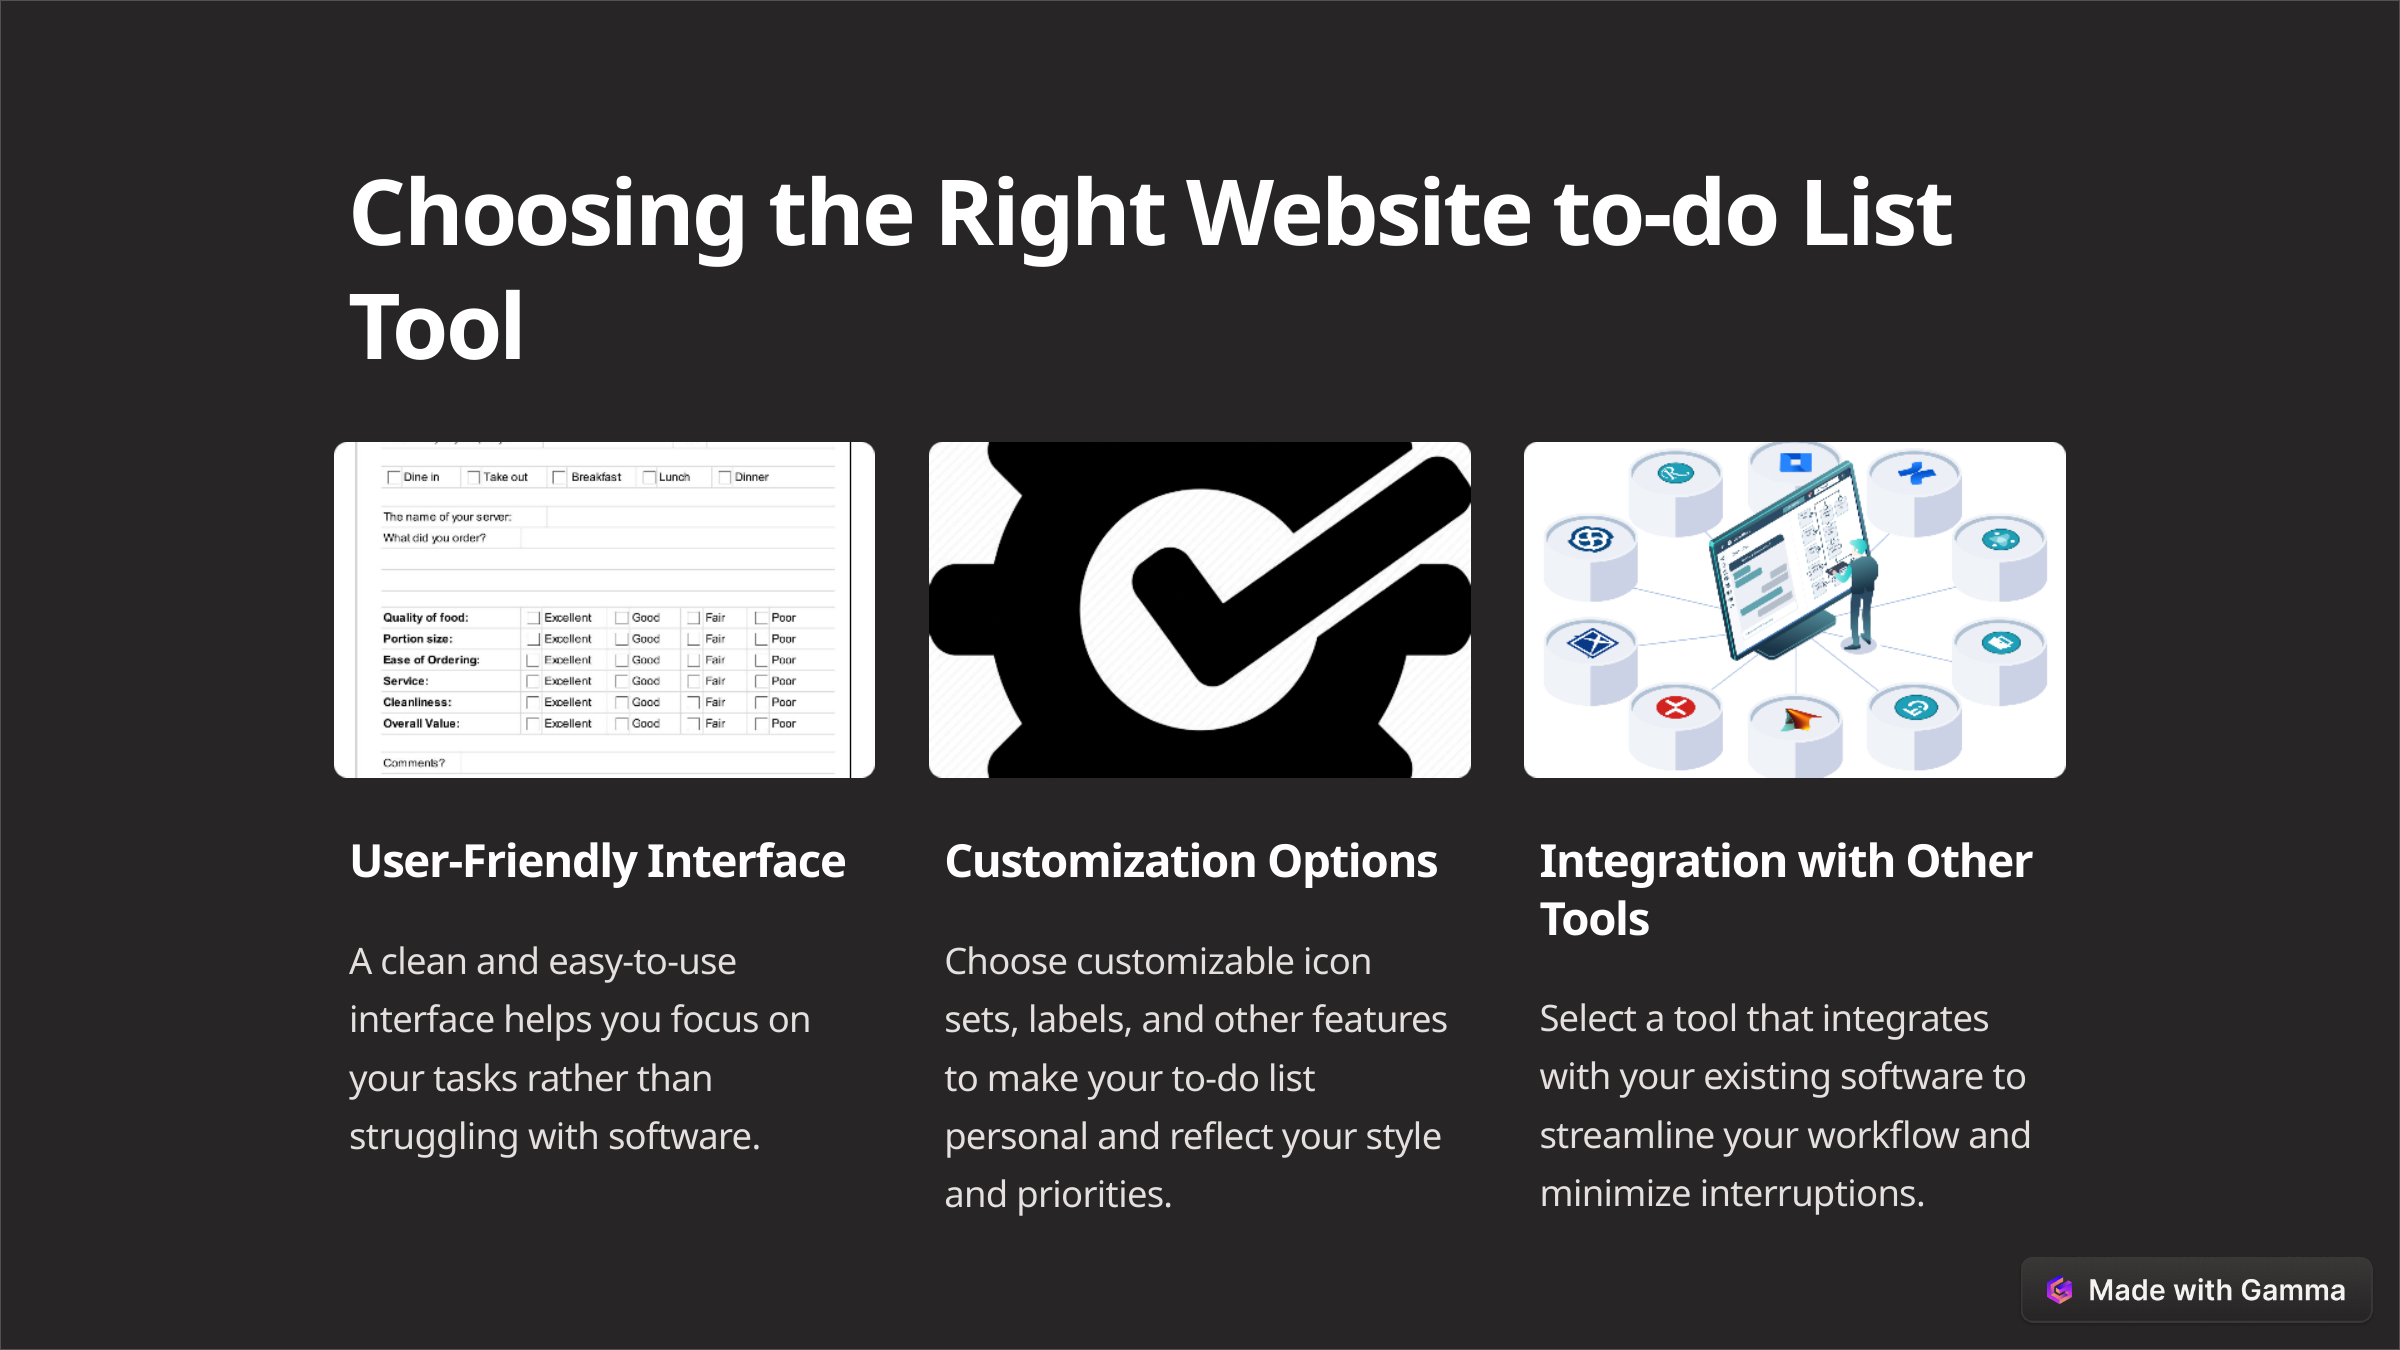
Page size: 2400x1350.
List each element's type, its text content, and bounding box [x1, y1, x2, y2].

picture [929, 442, 1471, 778]
picture [1524, 442, 2066, 778]
picture [2008, 1244, 2385, 1335]
text_box Choose customizable icon sets, labels, and other features to make your to-do list personal and reflect your style and priorities. [929, 916, 1471, 1208]
text_box Customization Options [929, 822, 1414, 880]
text_box A clean and easy-to-use interface helps you focus on your tasks rather than struggling with software. [334, 916, 875, 1150]
text_box Integration with Other Tools [1524, 822, 2066, 937]
text_box Select a tool that integrates with your existing software to streamline your workflow and minimize interruptions. [1524, 973, 2066, 1207]
picture [334, 442, 875, 778]
text_box [0, 0, 2400, 1350]
text_box Choosing the Right Website to-do List Tool [334, 142, 2066, 371]
text_box User-Friendly Interface [334, 822, 818, 880]
